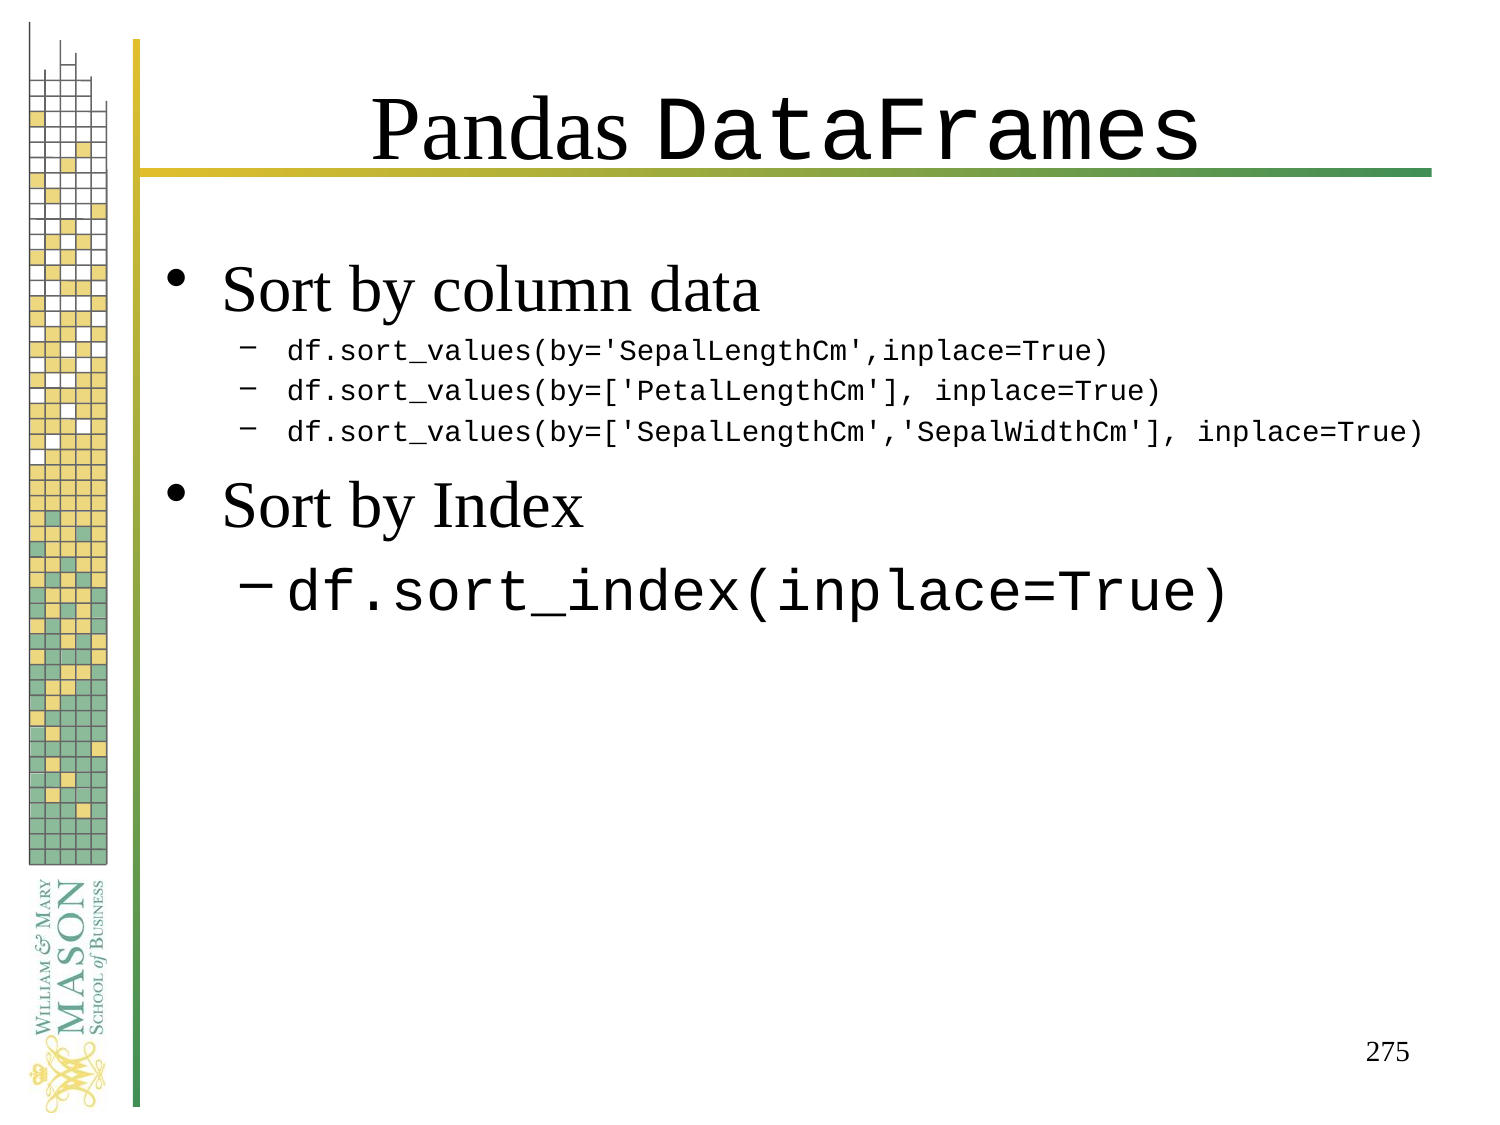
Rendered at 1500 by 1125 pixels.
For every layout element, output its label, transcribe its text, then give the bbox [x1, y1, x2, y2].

title Pandas DataFrames [150, 45, 1425, 200]
table_cell Greater than [29, 879, 107, 1113]
list Sort by column data df.sort_values(by='SepalLengthCm',inplace=True) df.sort_values(by=['PetalLengthCm'], inplace=True) df.sort_values(by=['SepalLengthCm','SepalWidthCm'], inplace=True) Sort by Index df.sort_index(inplace=True) [150, 237, 1500, 1005]
slide_number 275 [1048, 1024, 1426, 1103]
